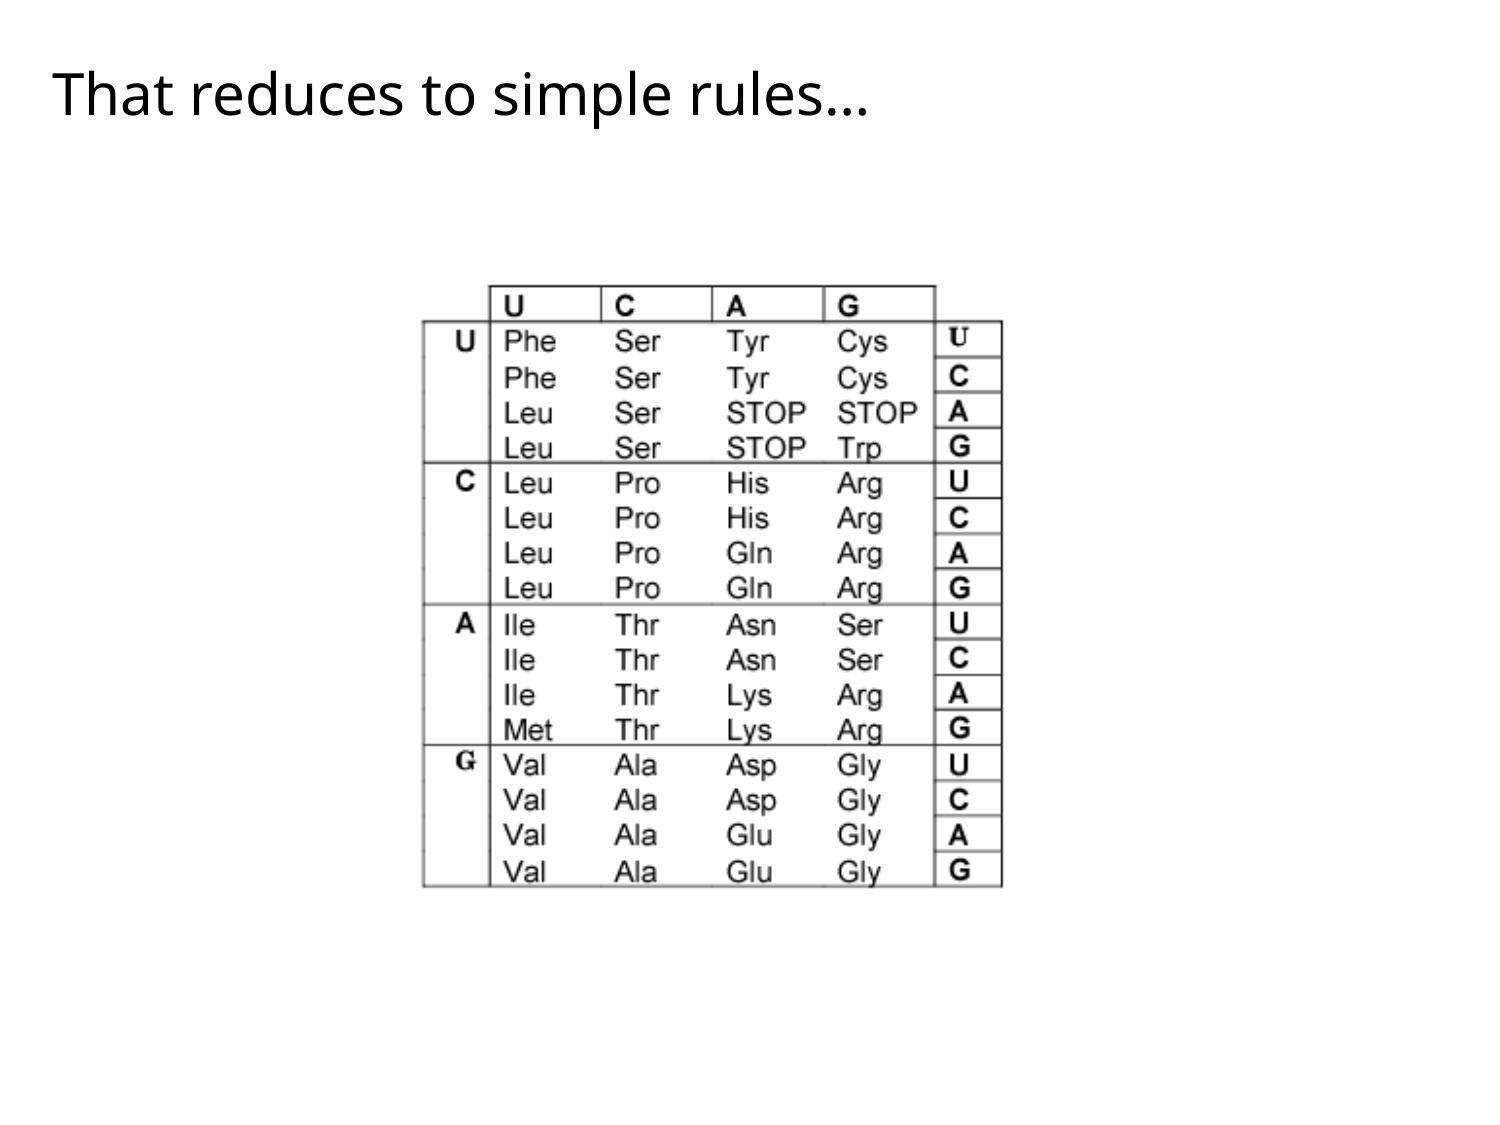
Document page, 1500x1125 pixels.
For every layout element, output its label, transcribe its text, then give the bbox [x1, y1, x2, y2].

text_box That reduces to simple rules… [37, 50, 1500, 135]
picture [412, 274, 1015, 901]
